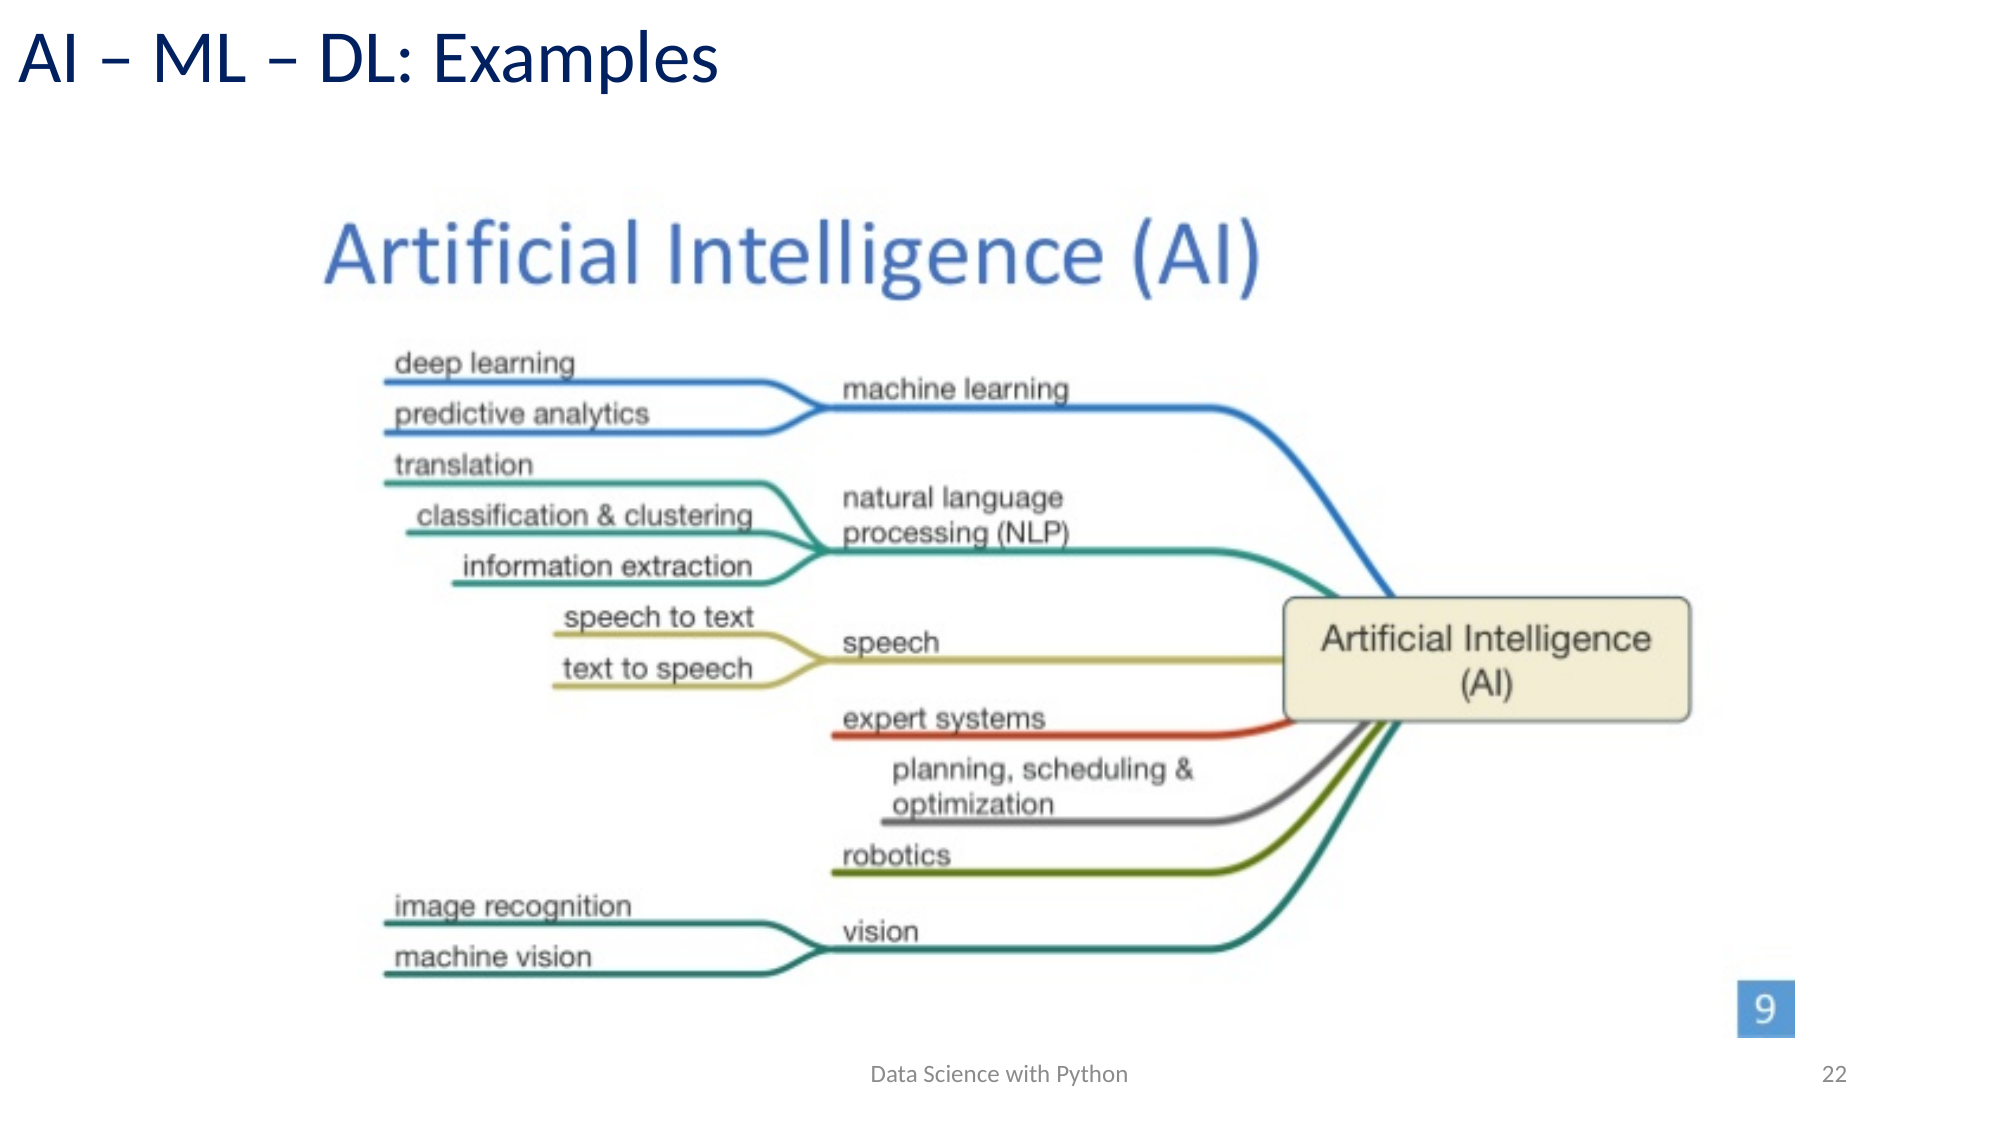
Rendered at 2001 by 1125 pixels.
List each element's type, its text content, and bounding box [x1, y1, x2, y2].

picture [283, 187, 1795, 1038]
text_box AI – ML – DL: Examples [3, 0, 736, 105]
footer Data Science with Python [662, 1042, 1338, 1103]
slide_number 22 [1412, 1042, 1863, 1103]
